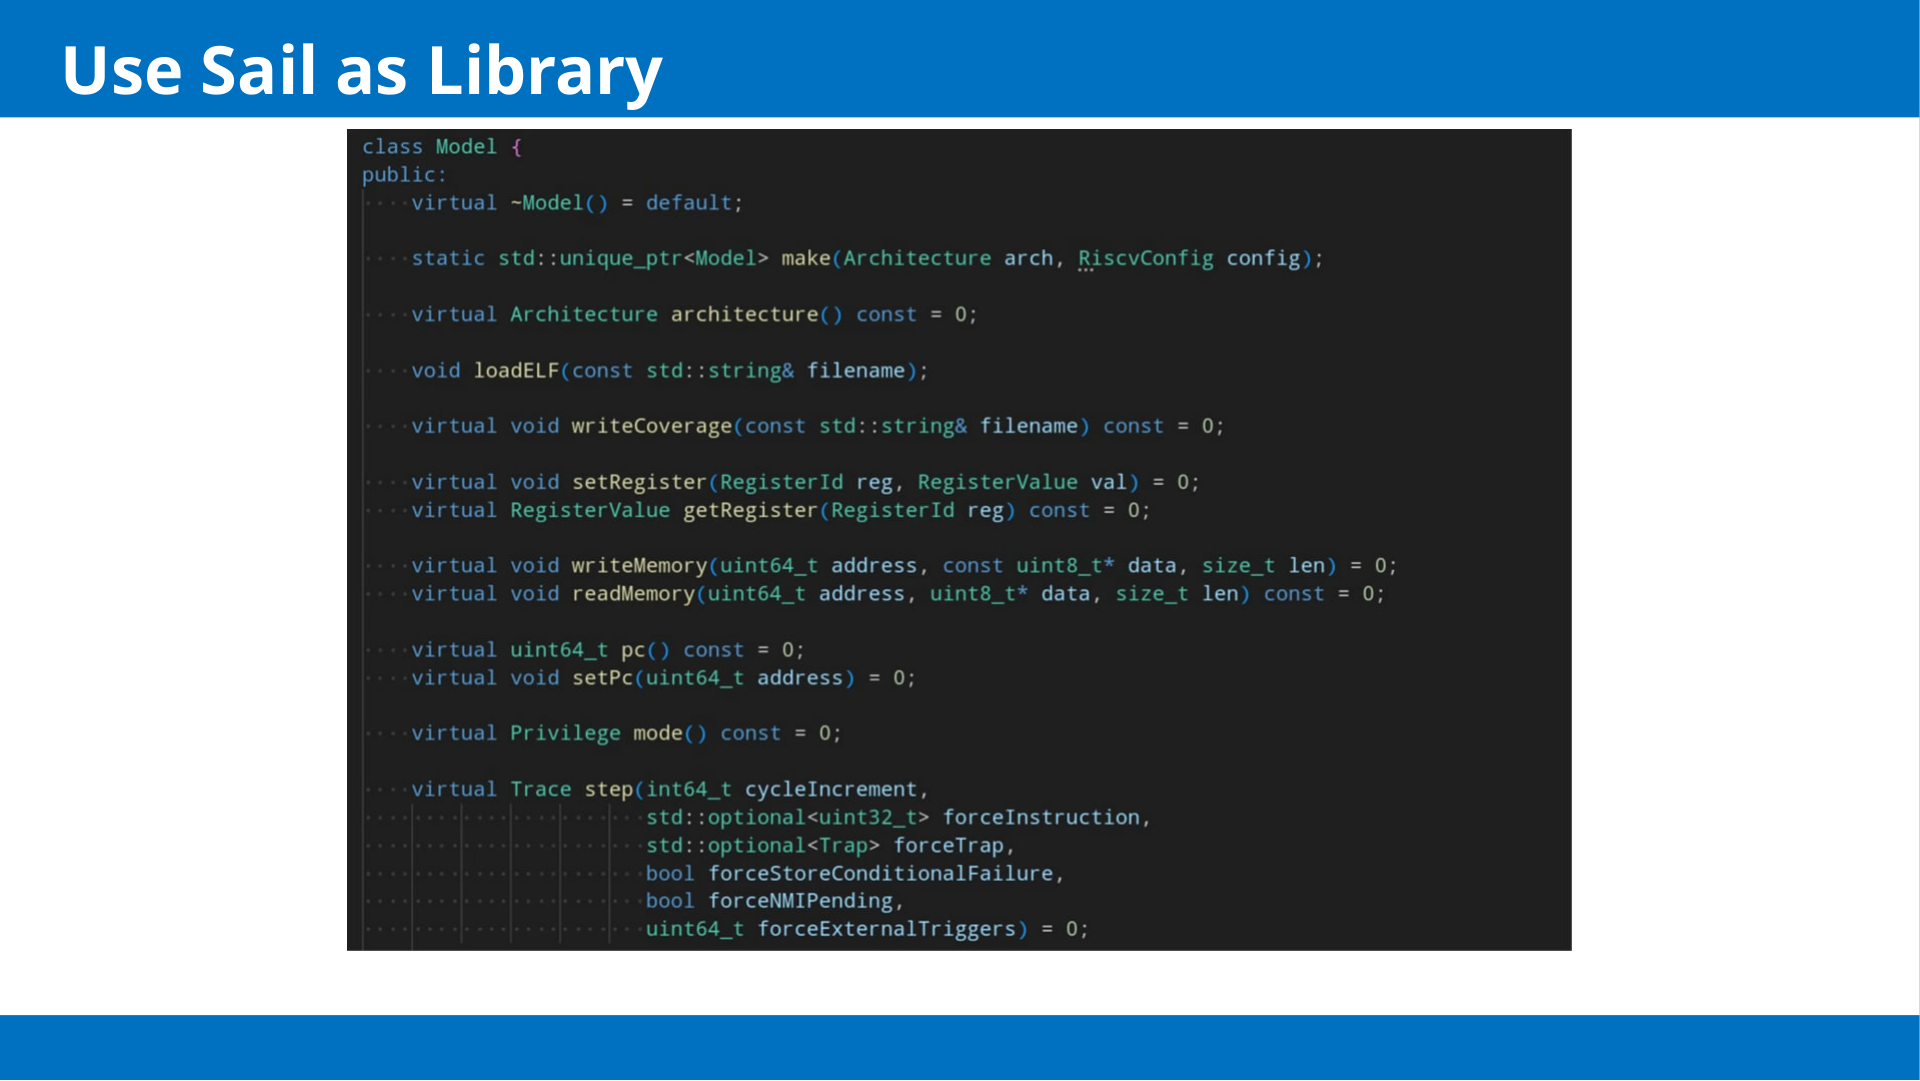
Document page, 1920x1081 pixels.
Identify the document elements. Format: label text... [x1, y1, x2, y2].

picture [347, 129, 1572, 951]
text_box Use Sail as Library [56, 23, 1652, 125]
